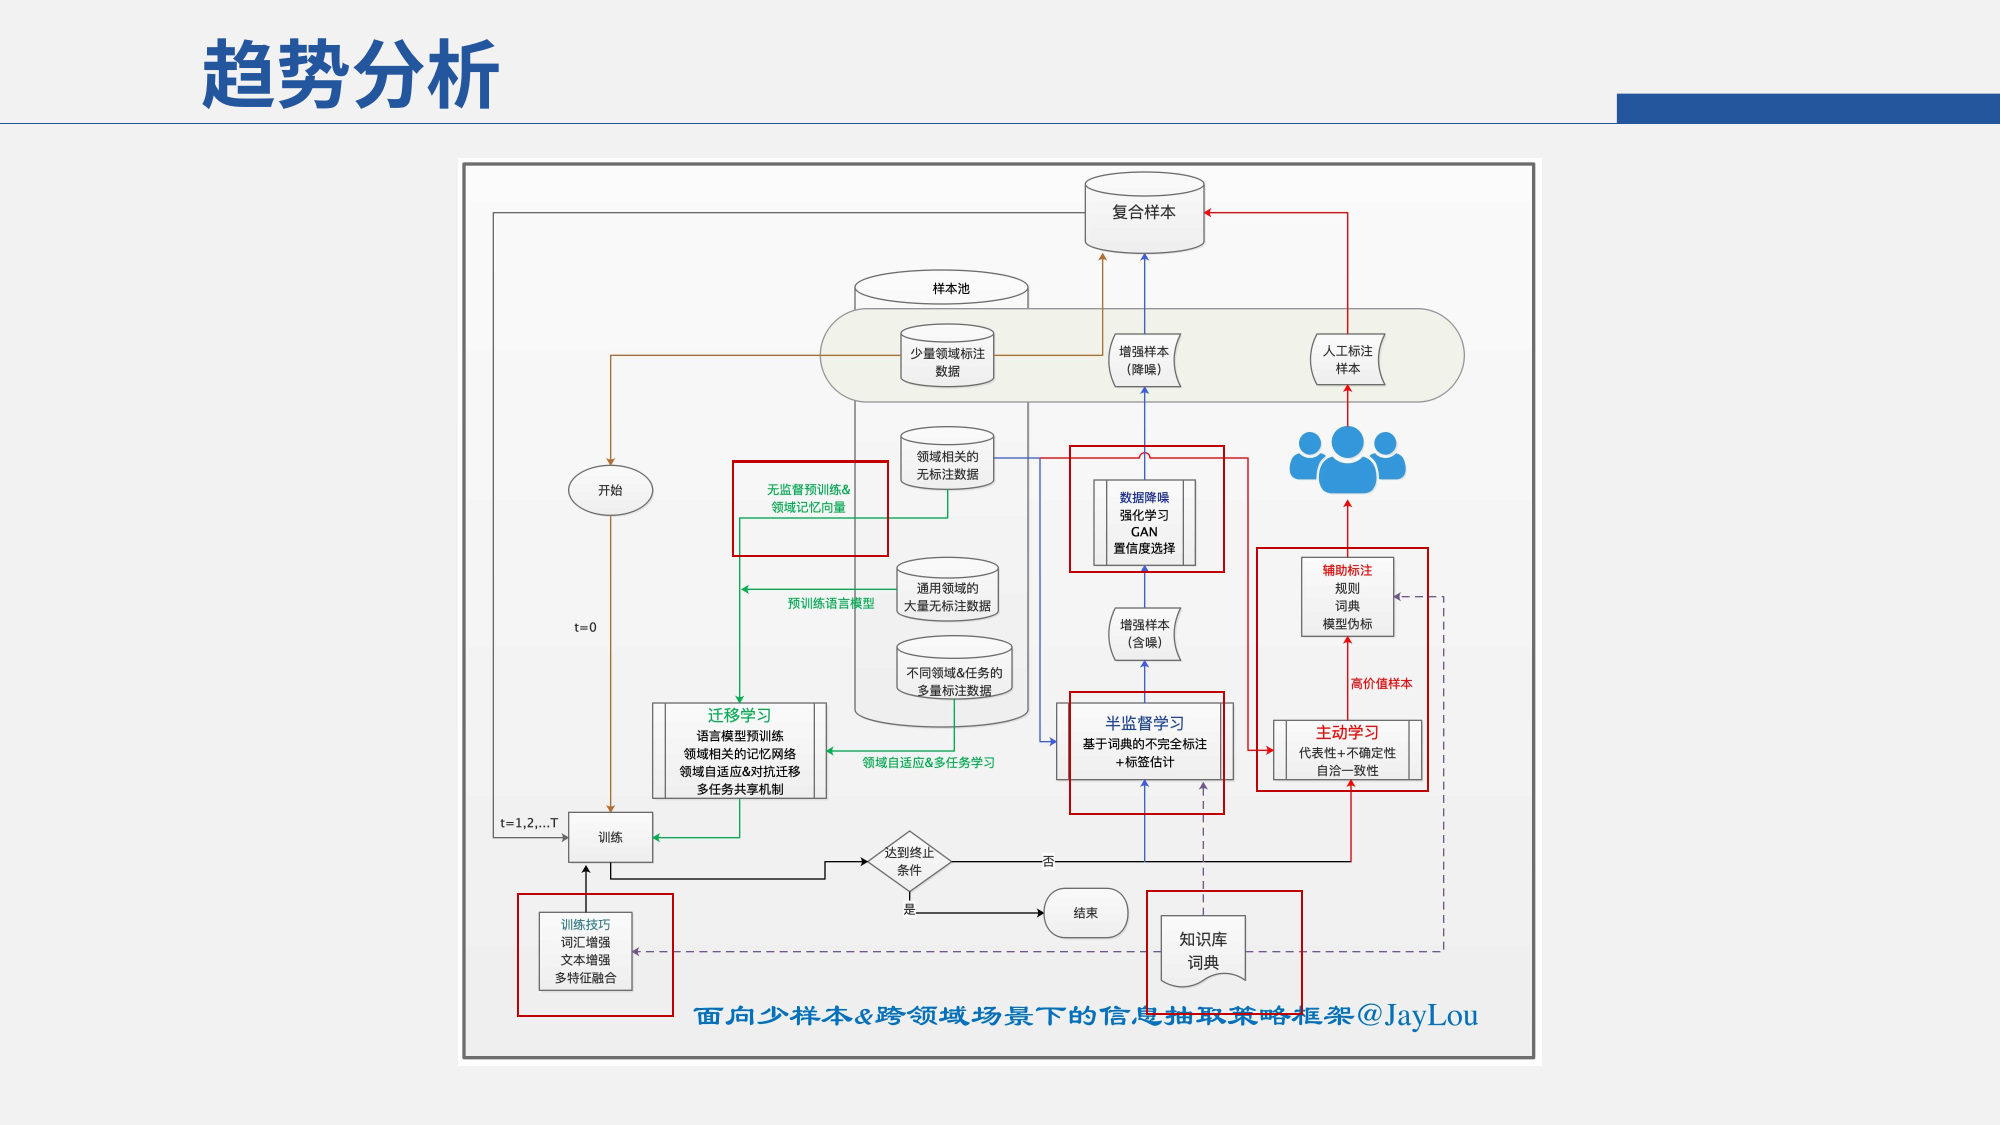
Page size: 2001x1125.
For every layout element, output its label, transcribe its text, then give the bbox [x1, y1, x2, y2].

picture [458, 158, 1542, 1067]
text_box 趋势分析 [186, 20, 517, 125]
